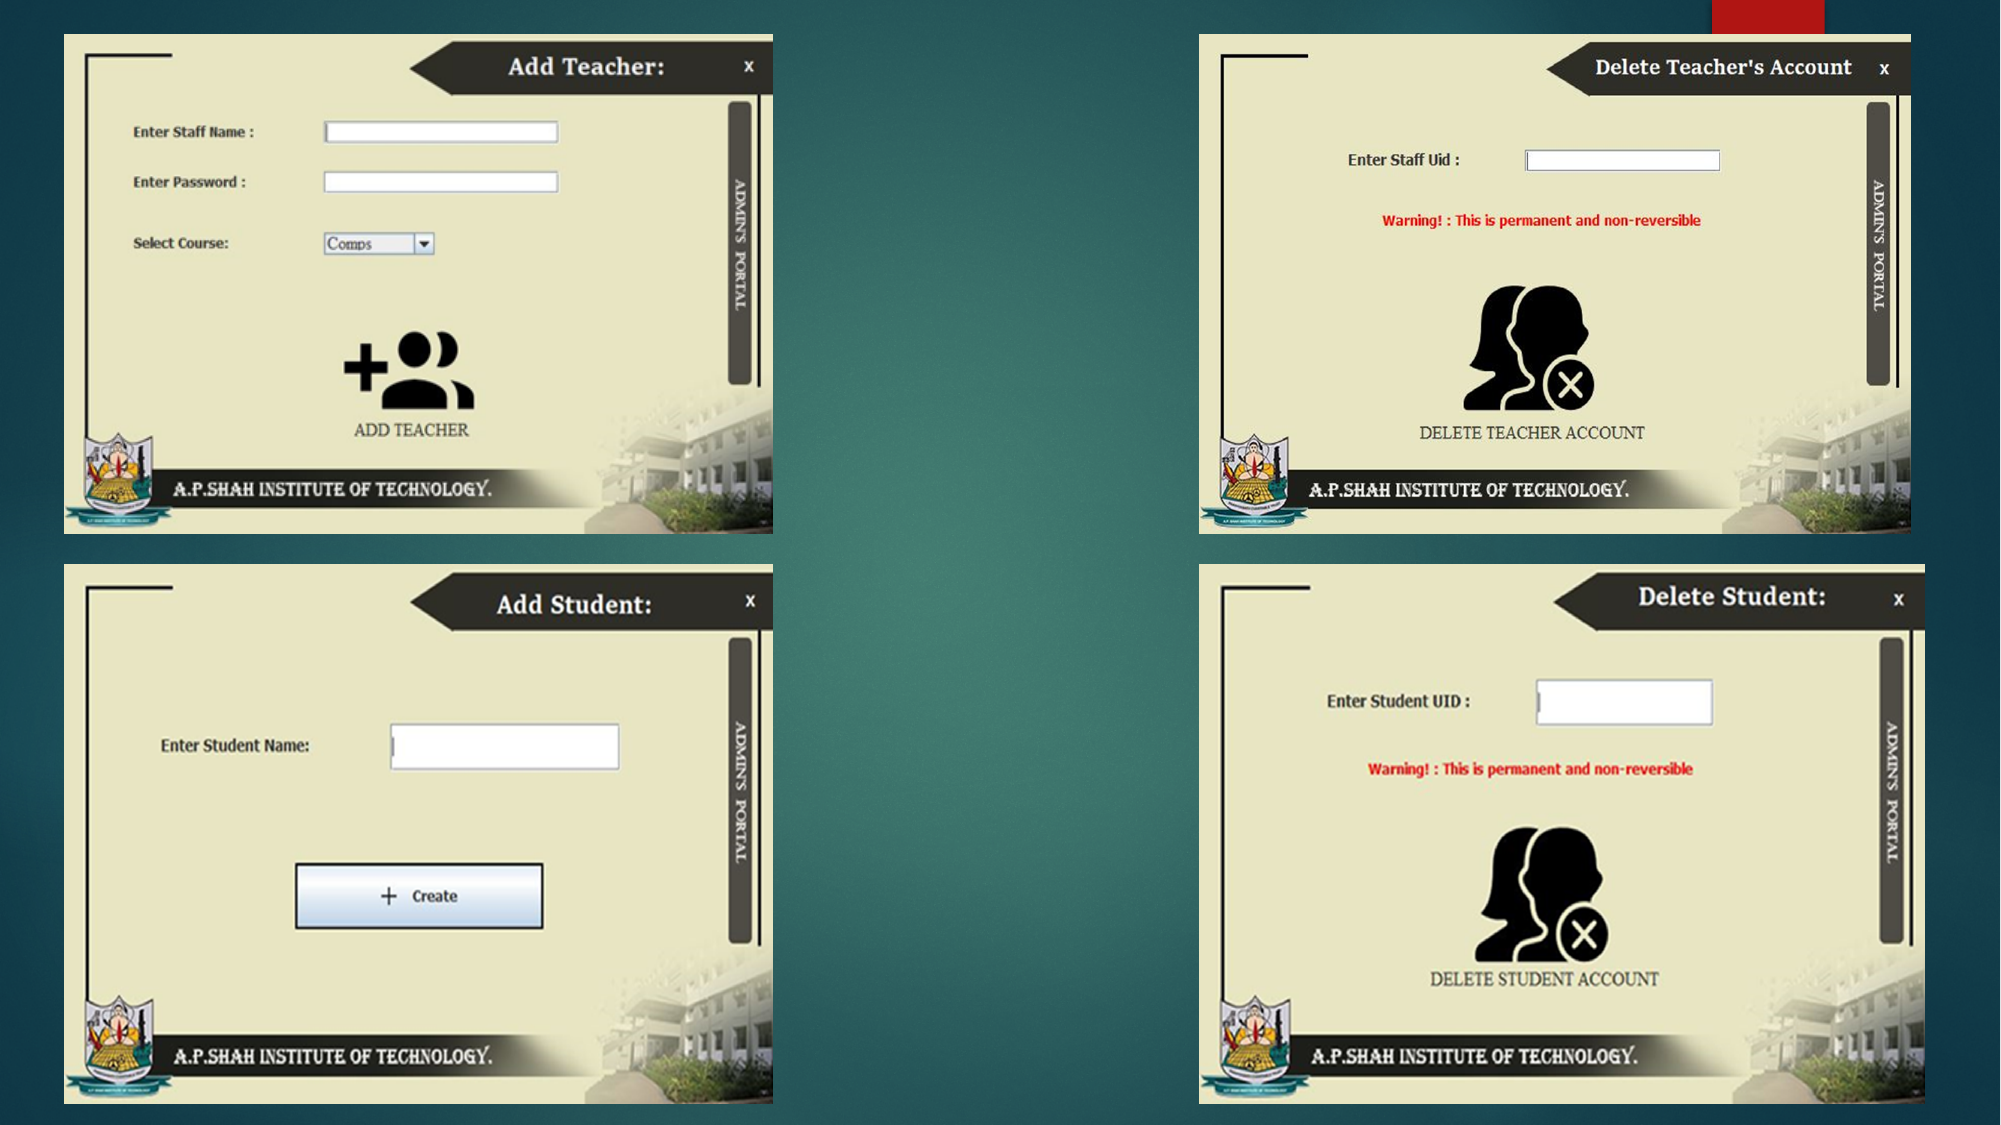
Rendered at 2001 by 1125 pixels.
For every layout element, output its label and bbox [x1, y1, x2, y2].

picture [1199, 0, 1912, 534]
picture [1198, 563, 1925, 1125]
picture [0, 34, 773, 1125]
